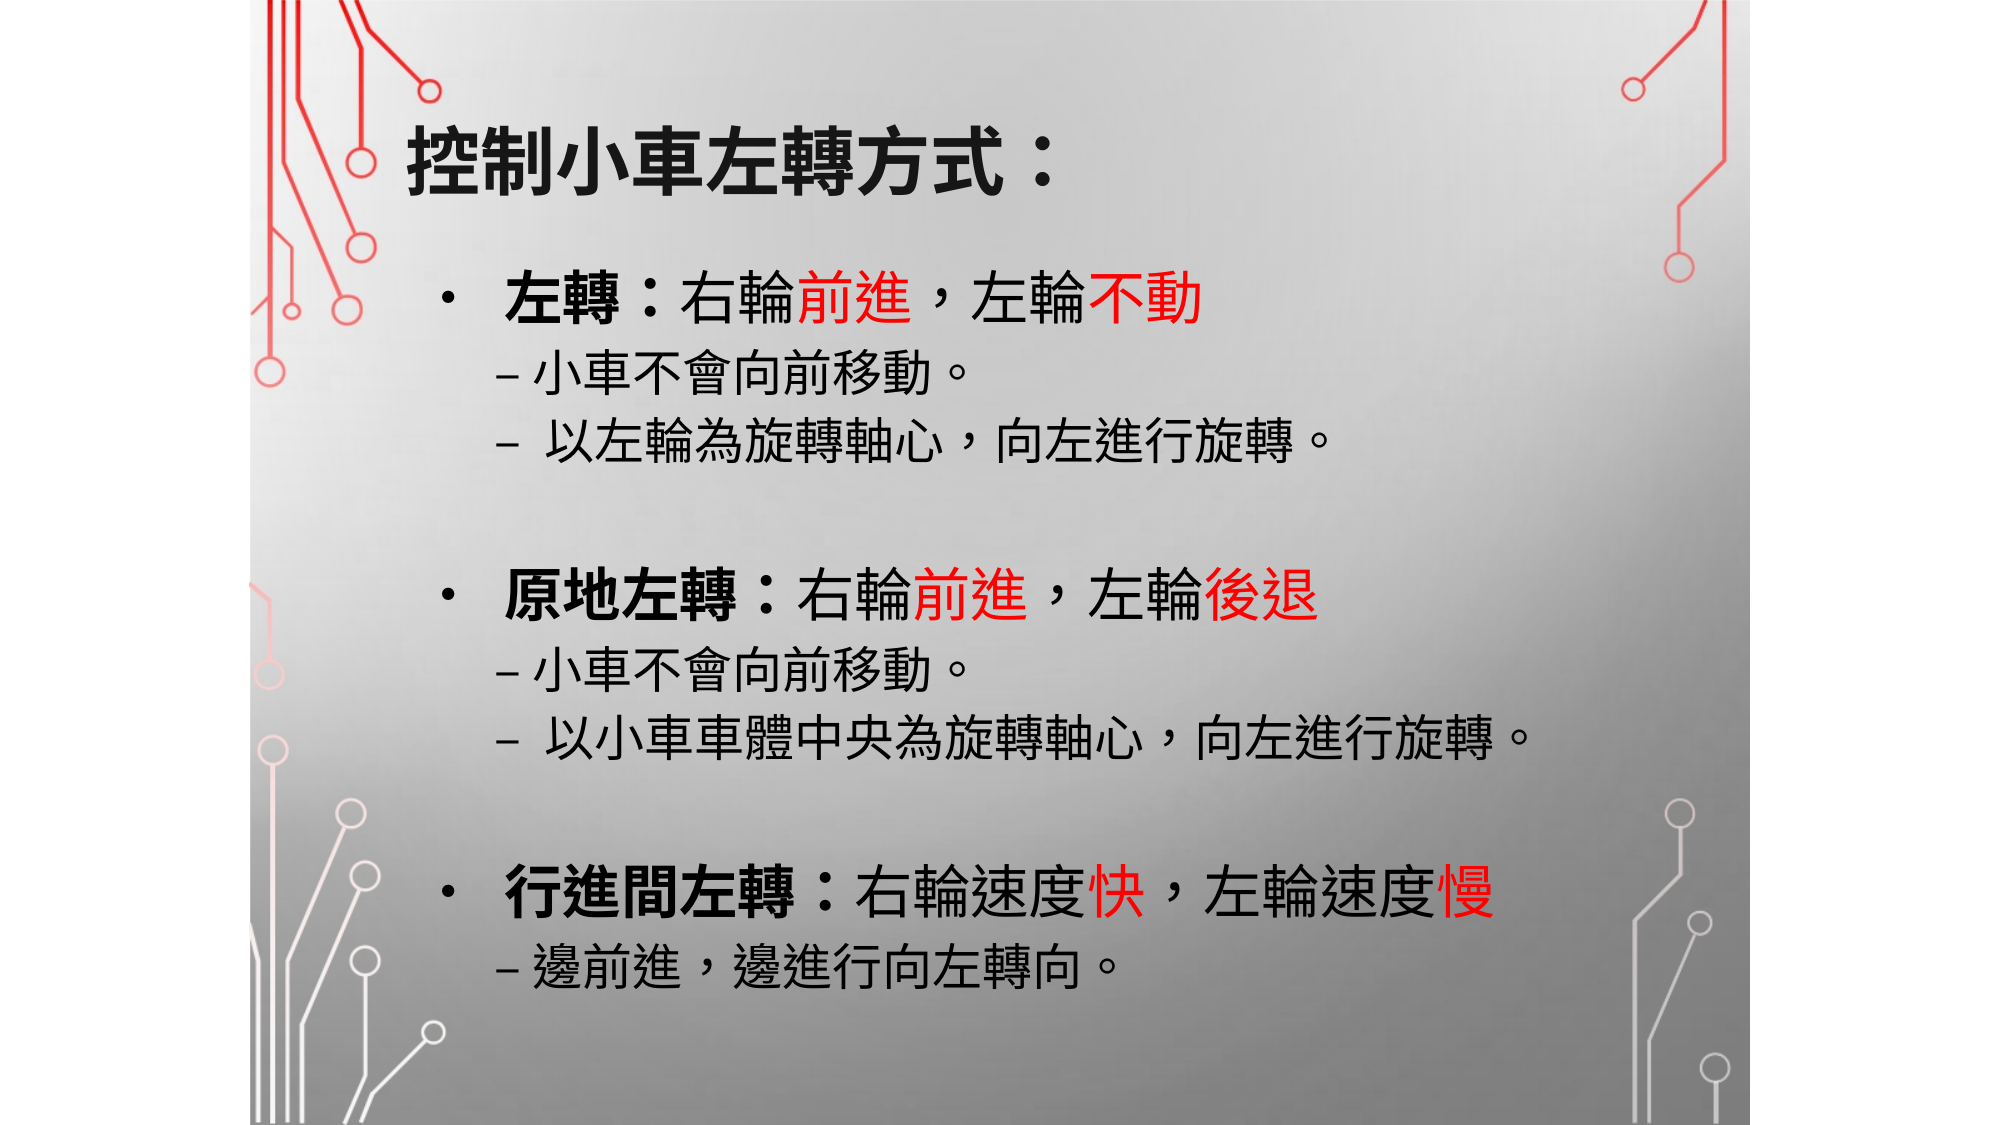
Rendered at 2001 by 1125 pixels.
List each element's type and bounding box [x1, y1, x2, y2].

picture [249, 0, 1750, 1125]
